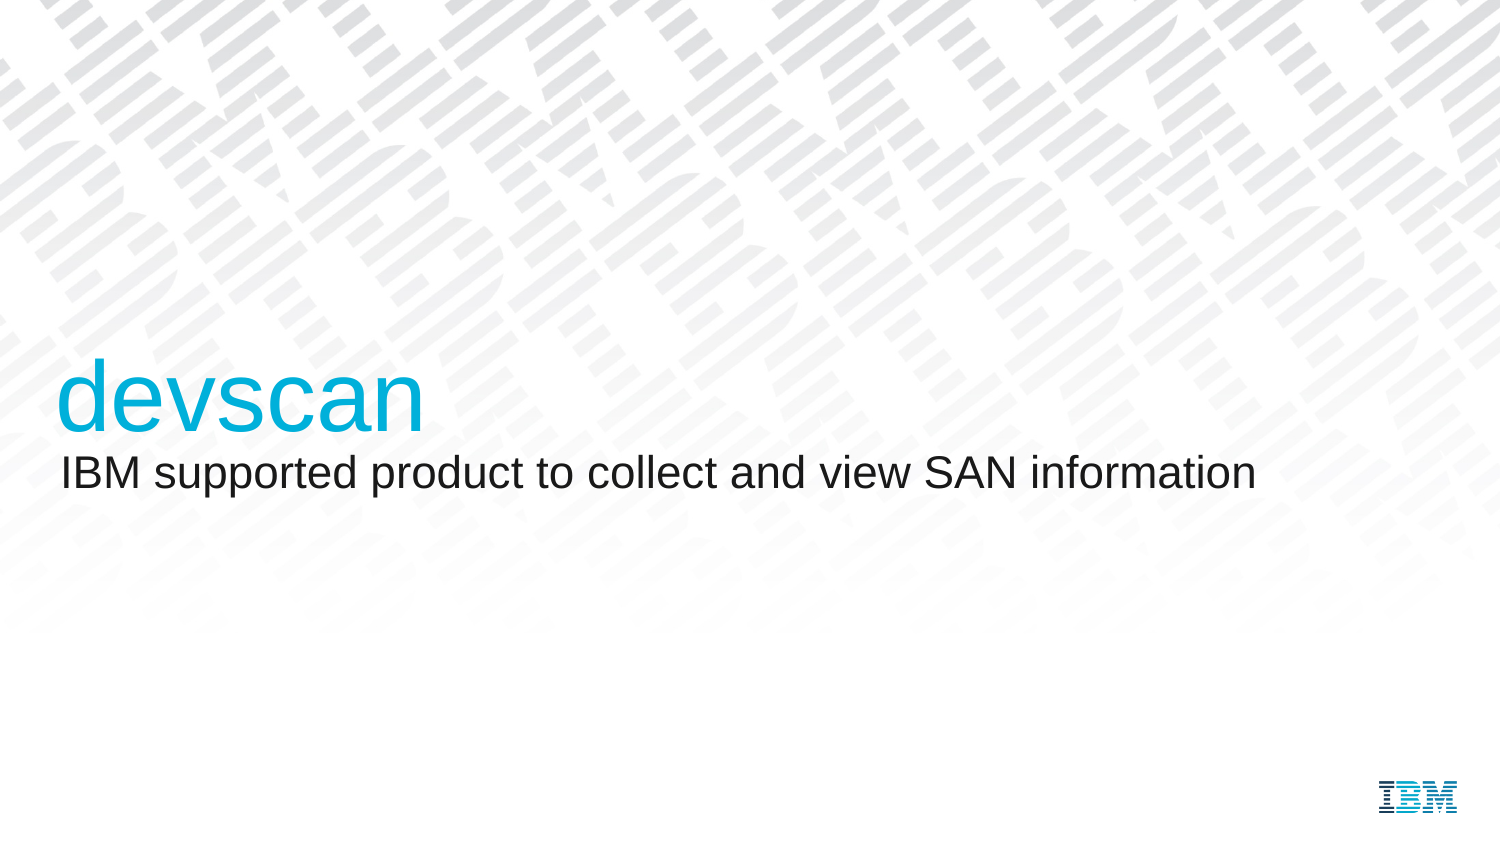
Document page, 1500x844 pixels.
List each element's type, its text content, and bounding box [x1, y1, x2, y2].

list IBM supported product to collect and view SAN information [59, 455, 1460, 498]
picture [1379, 781, 1457, 813]
picture [0, 0, 1500, 691]
title devscan [55, 343, 1460, 454]
